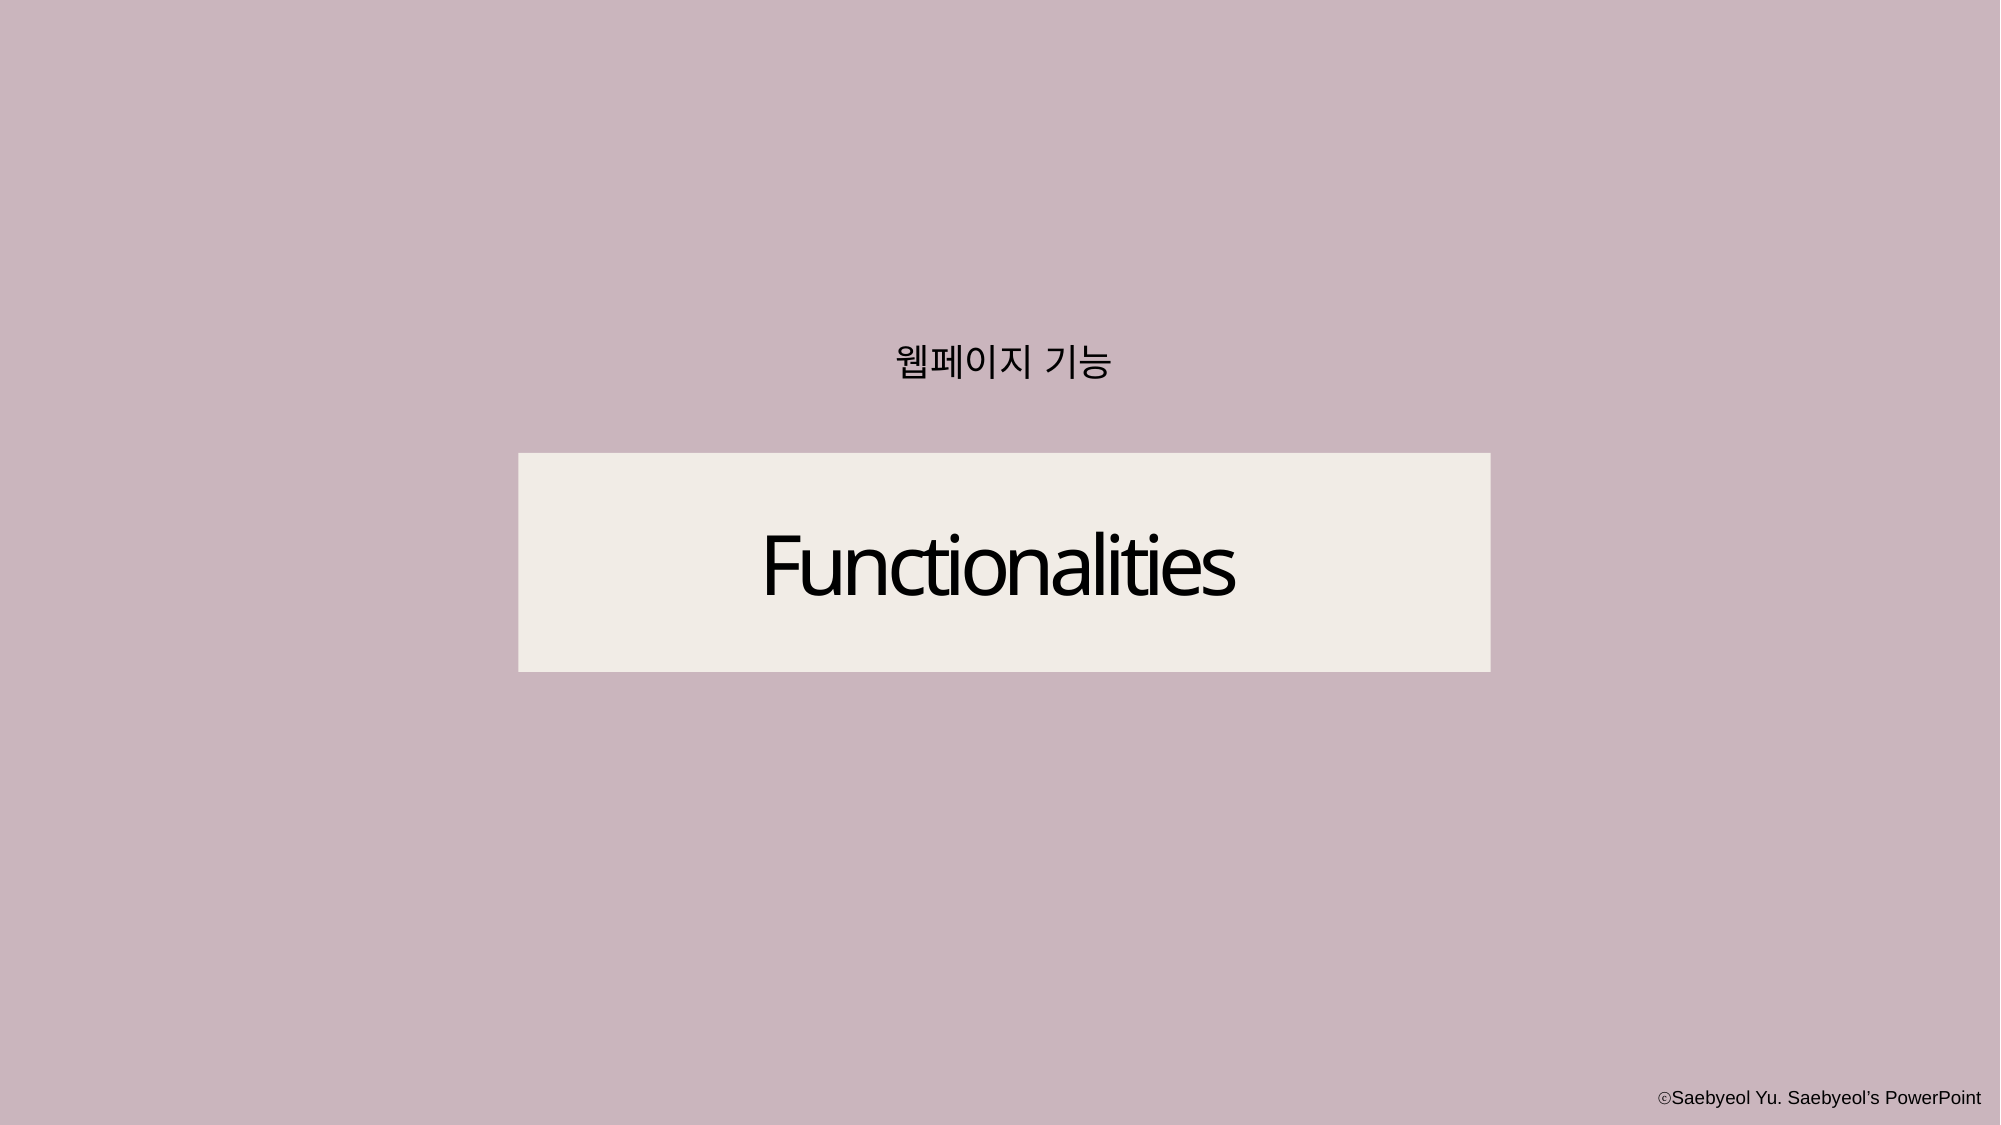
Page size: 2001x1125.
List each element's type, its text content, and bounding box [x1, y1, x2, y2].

text_box 웹페이지 기능 [880, 331, 1129, 392]
text_box [517, 452, 1492, 673]
text_box Functionalities [745, 504, 1255, 620]
